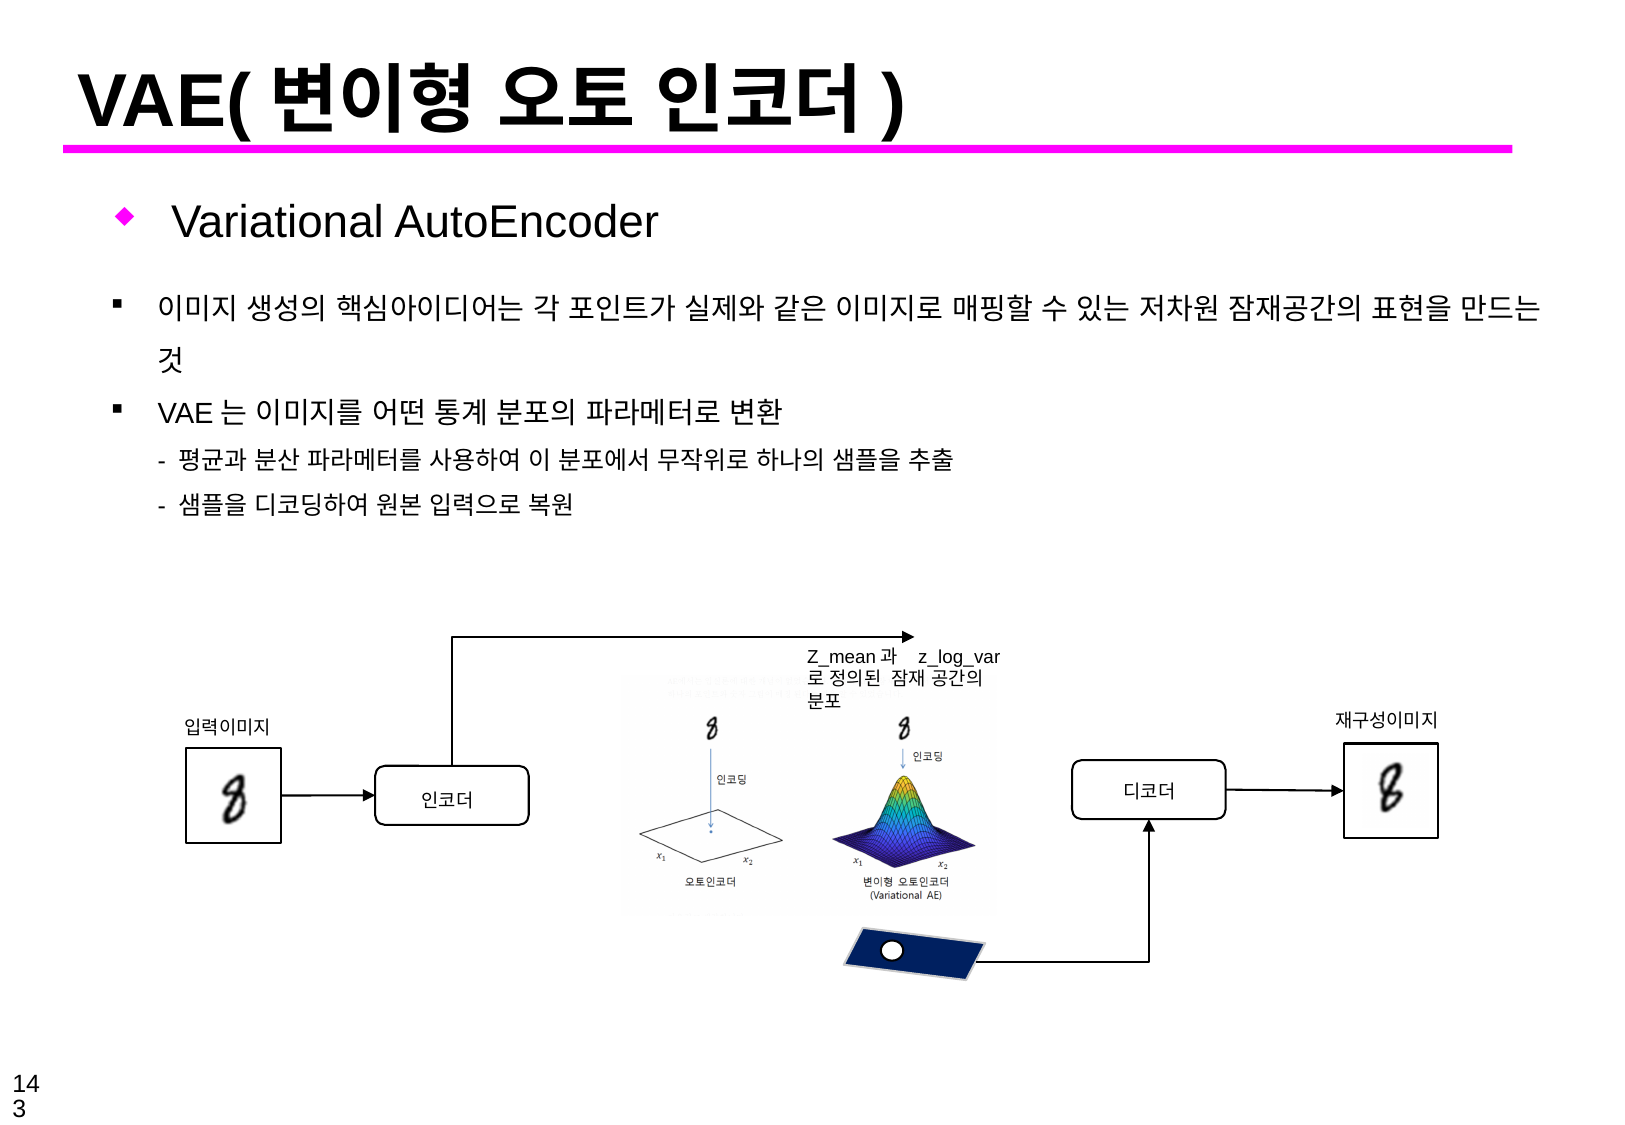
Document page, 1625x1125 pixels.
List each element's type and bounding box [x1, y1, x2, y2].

text_box [792, 636, 1037, 720]
text_box [95, 265, 1571, 933]
picture [748, 675, 997, 916]
text_box [169, 708, 297, 746]
slide_number [0, 1071, 69, 1094]
text_box [843, 743, 1439, 981]
text_box [1320, 701, 1474, 739]
list [99, 172, 1510, 256]
picture [1361, 753, 1429, 829]
text_box [186, 748, 529, 843]
picture [195, 758, 263, 833]
title [62, 42, 1500, 149]
